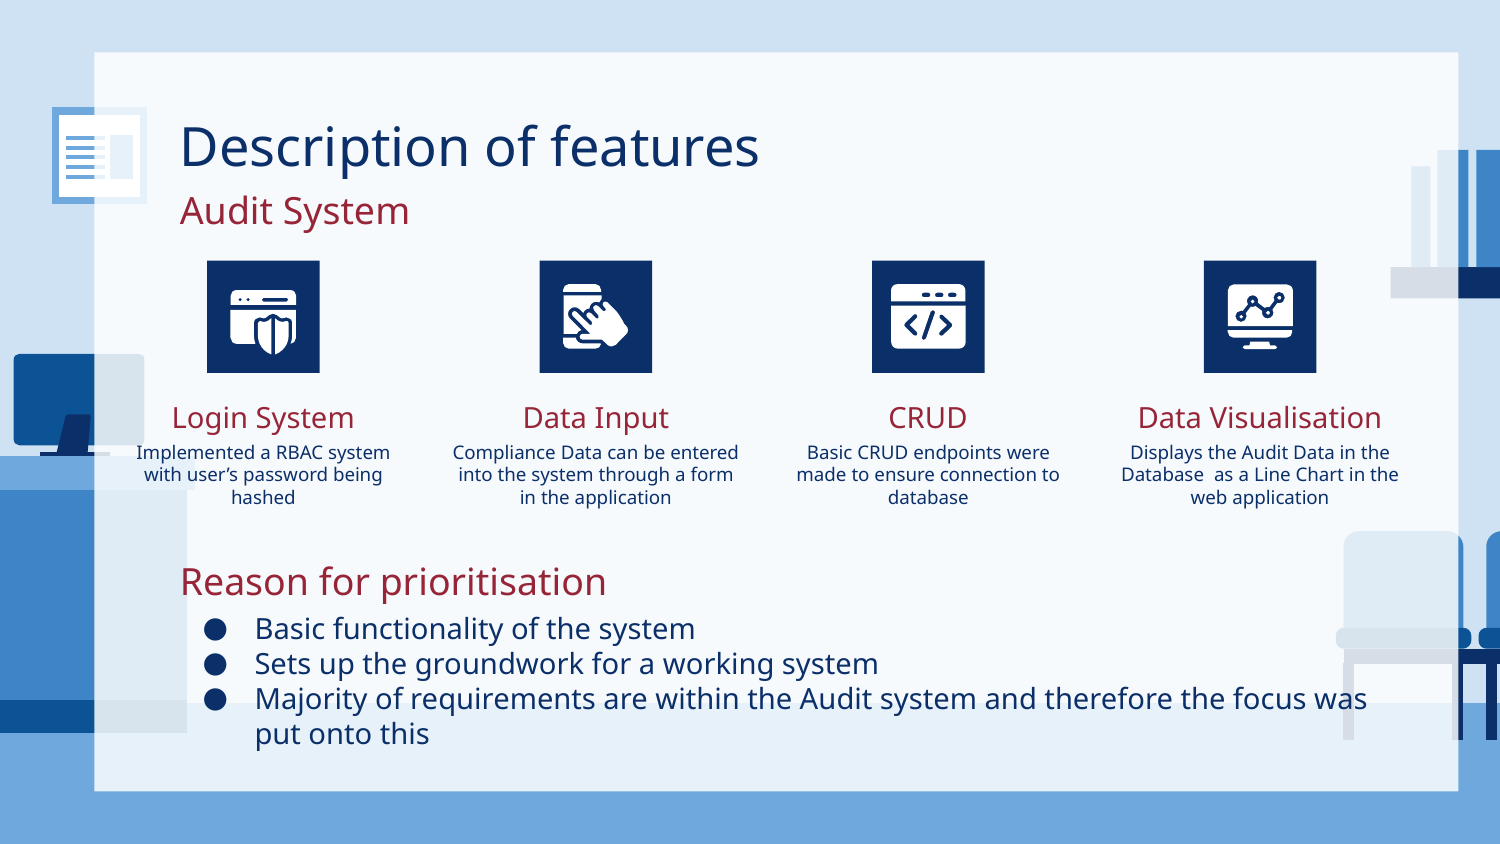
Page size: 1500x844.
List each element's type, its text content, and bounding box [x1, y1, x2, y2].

text_box [539, 260, 653, 373]
text_box Basic functionality of the system Sets up the groundwork for a working system Majority of requirements are within the Audit system and therefore the focus was put onto this [164, 595, 1429, 793]
subtitle Implemented a RBAC system with user’s password being hashed [100, 425, 427, 520]
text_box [1227, 284, 1293, 350]
title Reason for prioritisation [164, 540, 697, 595]
subtitle Compliance Data can be entered into the system through a form in the application [432, 425, 759, 514]
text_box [562, 283, 629, 349]
subtitle CRUD [765, 383, 1091, 425]
text_box Audit System [164, 172, 466, 242]
text_box [207, 260, 320, 373]
subtitle Login System [101, 383, 426, 425]
text_box [872, 260, 985, 373]
title Description of features [164, 98, 914, 192]
subtitle Basic CRUD endpoints were made to ensure connection to database [765, 425, 1092, 490]
subtitle Data Visualisation [1097, 383, 1423, 425]
text_box [1203, 260, 1317, 373]
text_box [890, 283, 966, 349]
subtitle Displays the Audit Data in the Database as a Line Chart in the web application [1097, 425, 1423, 520]
subtitle Data Input [433, 383, 758, 425]
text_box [229, 289, 297, 355]
